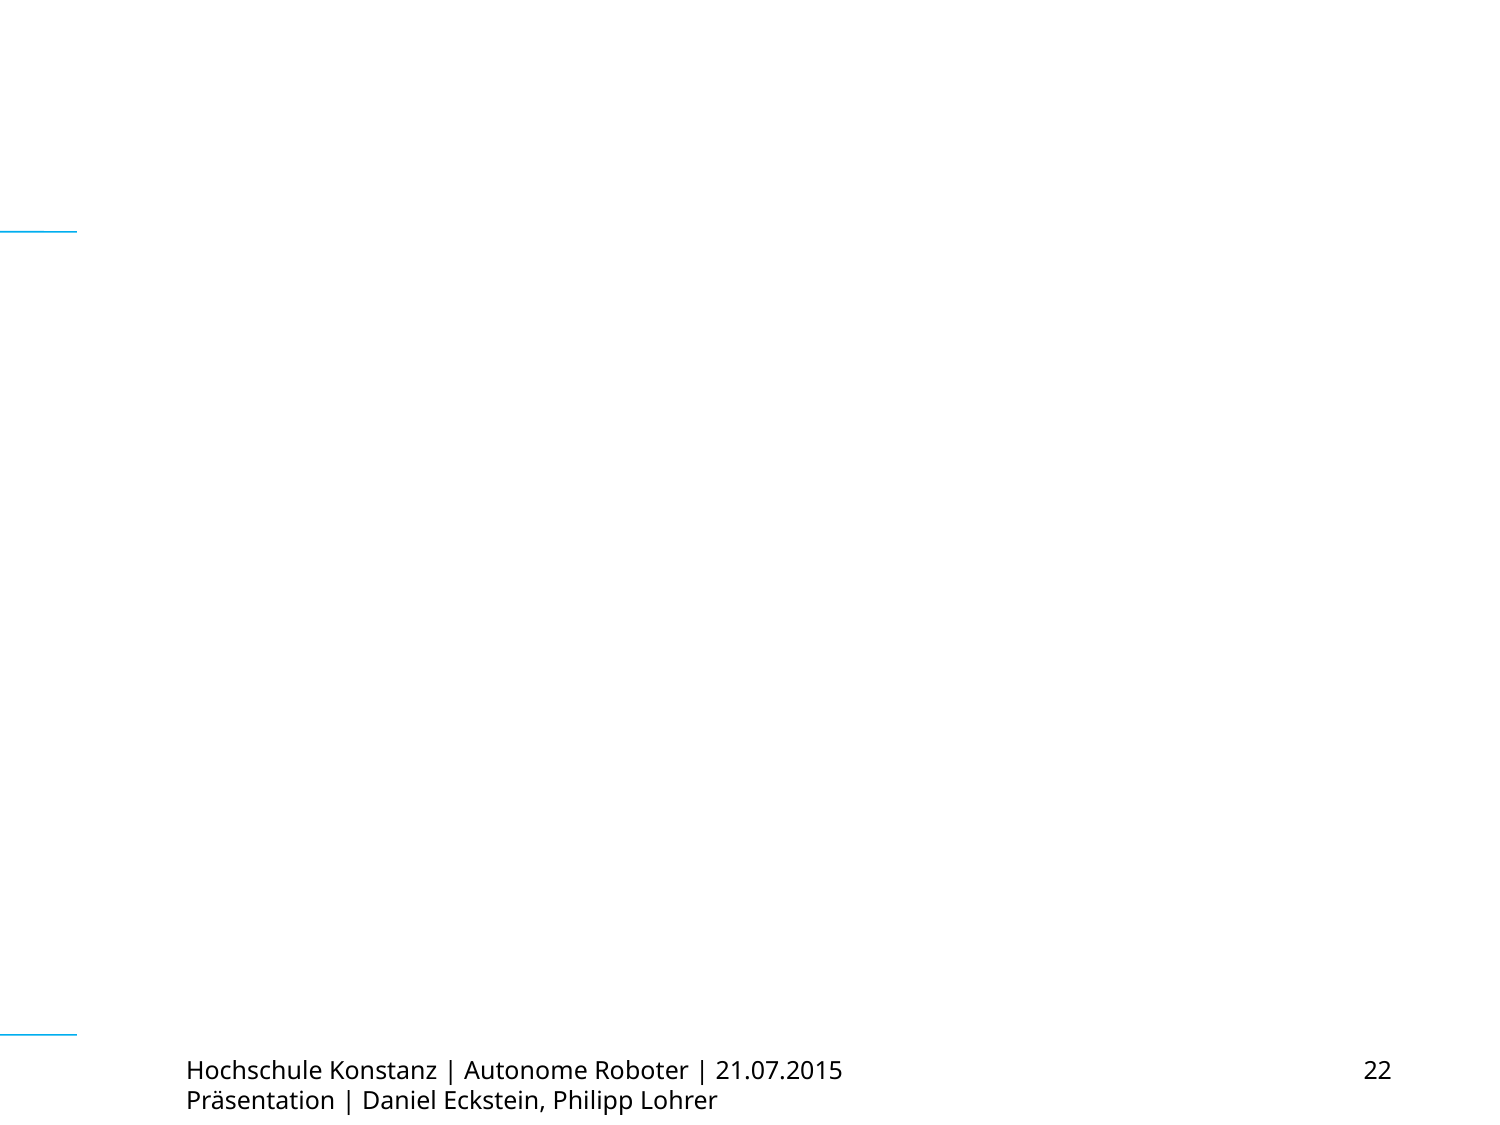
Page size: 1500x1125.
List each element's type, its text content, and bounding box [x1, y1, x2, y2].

footer Hochschule Konstanz | Autonome Roboter | 21.07.2015 Präsentation | Daniel Eckstein, Philipp Lohrer [171, 1046, 1164, 1125]
slide_number 22 [1210, 1046, 1407, 1125]
